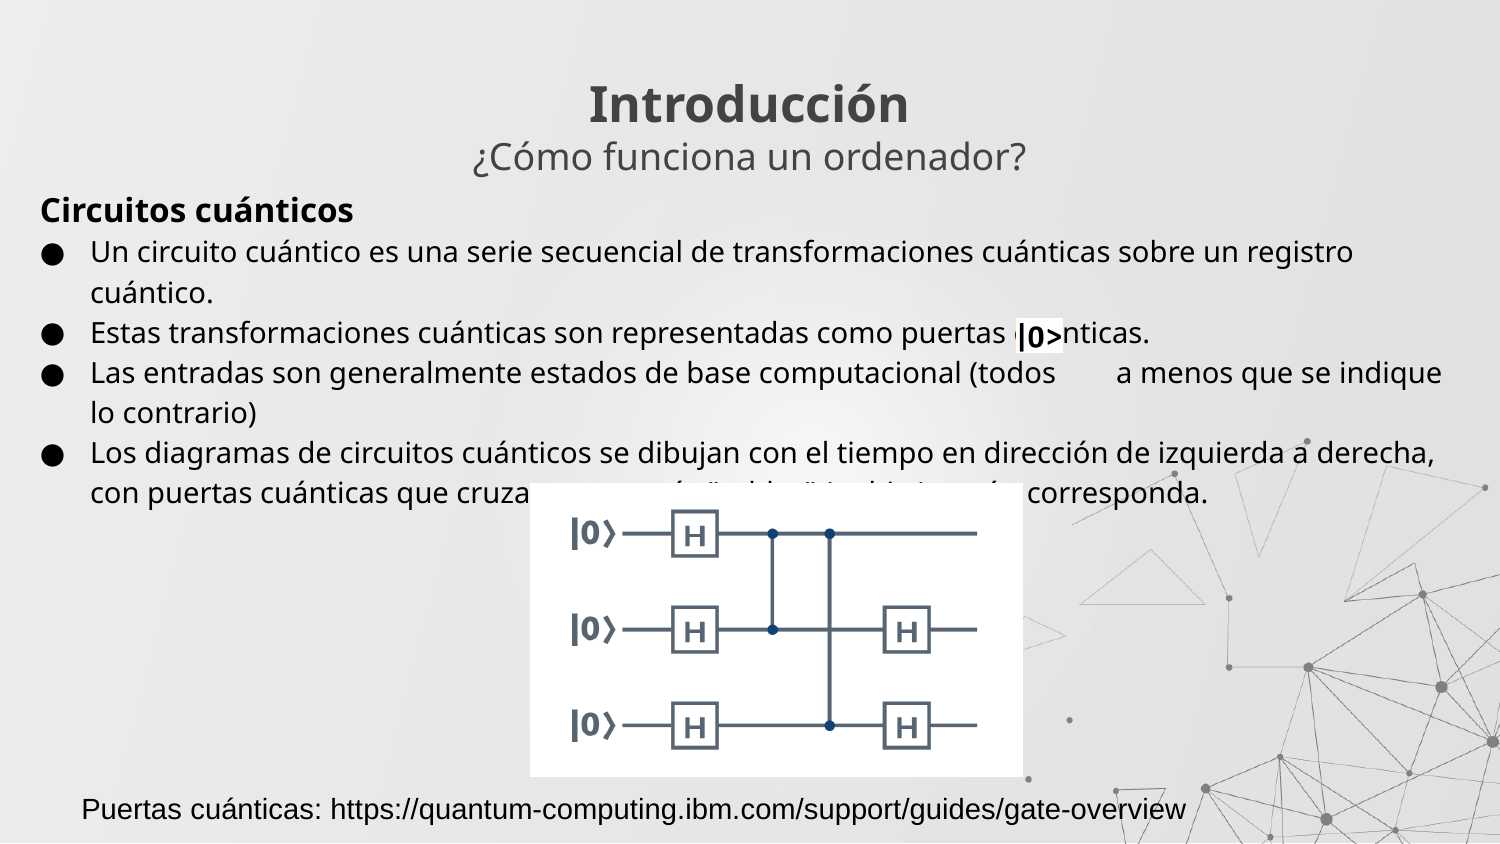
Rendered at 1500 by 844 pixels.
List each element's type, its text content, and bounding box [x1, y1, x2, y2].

picture [1016, 318, 1064, 353]
list Circuitos cuánticos Un circuito cuántico es una serie secuencial de transformaciones cuánticas sobre un registro cuántico. Estas transformaciones cuánticas son representadas como puertas cuánticas. Las entradas son generalmente estados de base computacional (todos a menos que se indique lo contrario) Los diagramas de circuitos cuánticos se dibujan con el tiempo en dirección de izquierda a derecha, con puertas cuánticas que cruzan uno o más "cables" (qubits) según corresponda. [0, 167, 1482, 410]
title Introducción ¿Cómo funciona un ordenador? [322, 57, 1178, 214]
picture [0, 0, 1500, 844]
text_box Puertas cuánticas: https://quantum-computing.ibm.com/support/guides/gate-overview [66, 782, 1203, 833]
